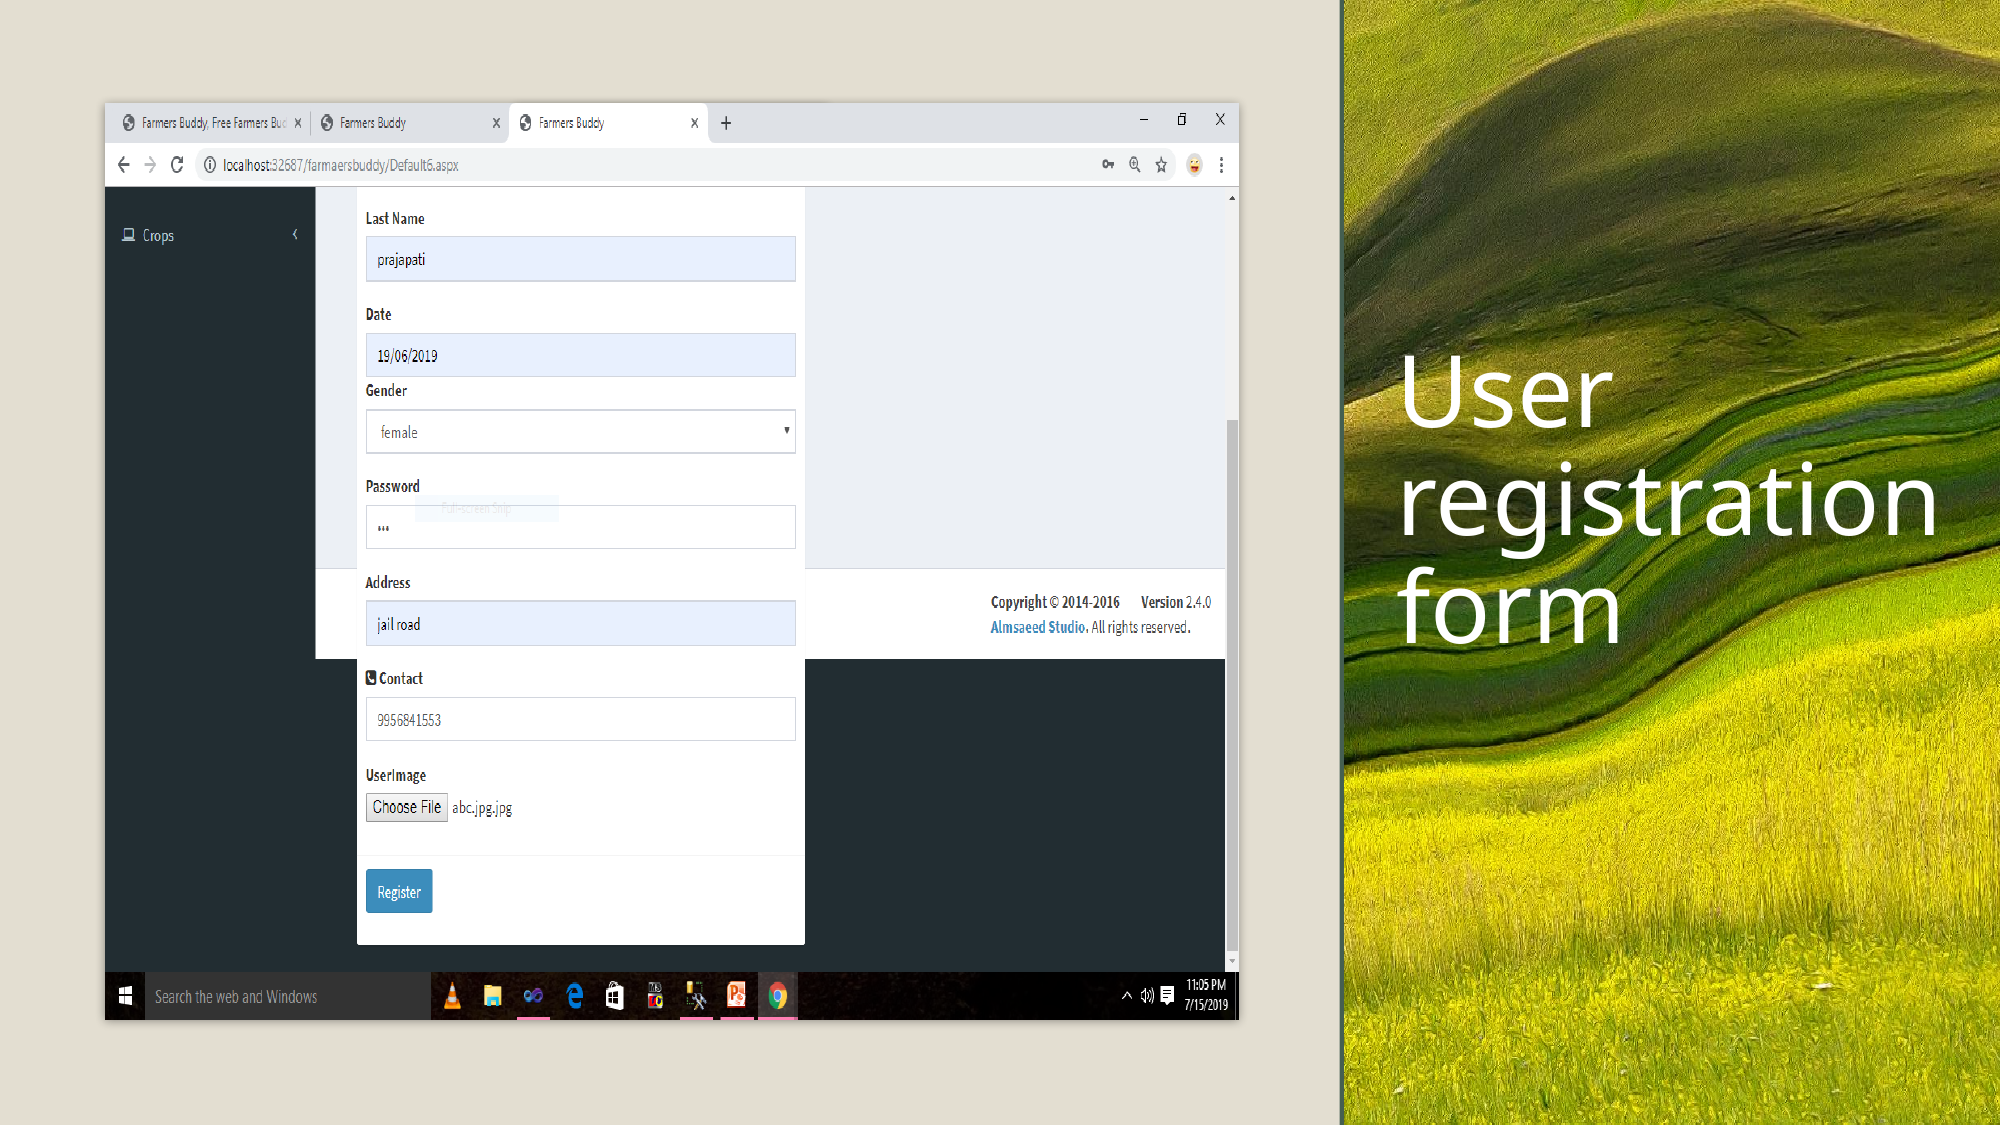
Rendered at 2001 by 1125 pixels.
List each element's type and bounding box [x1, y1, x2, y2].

picture [105, 103, 1239, 1020]
picture [1344, 0, 2000, 1125]
text_box [0, 0, 1339, 1125]
